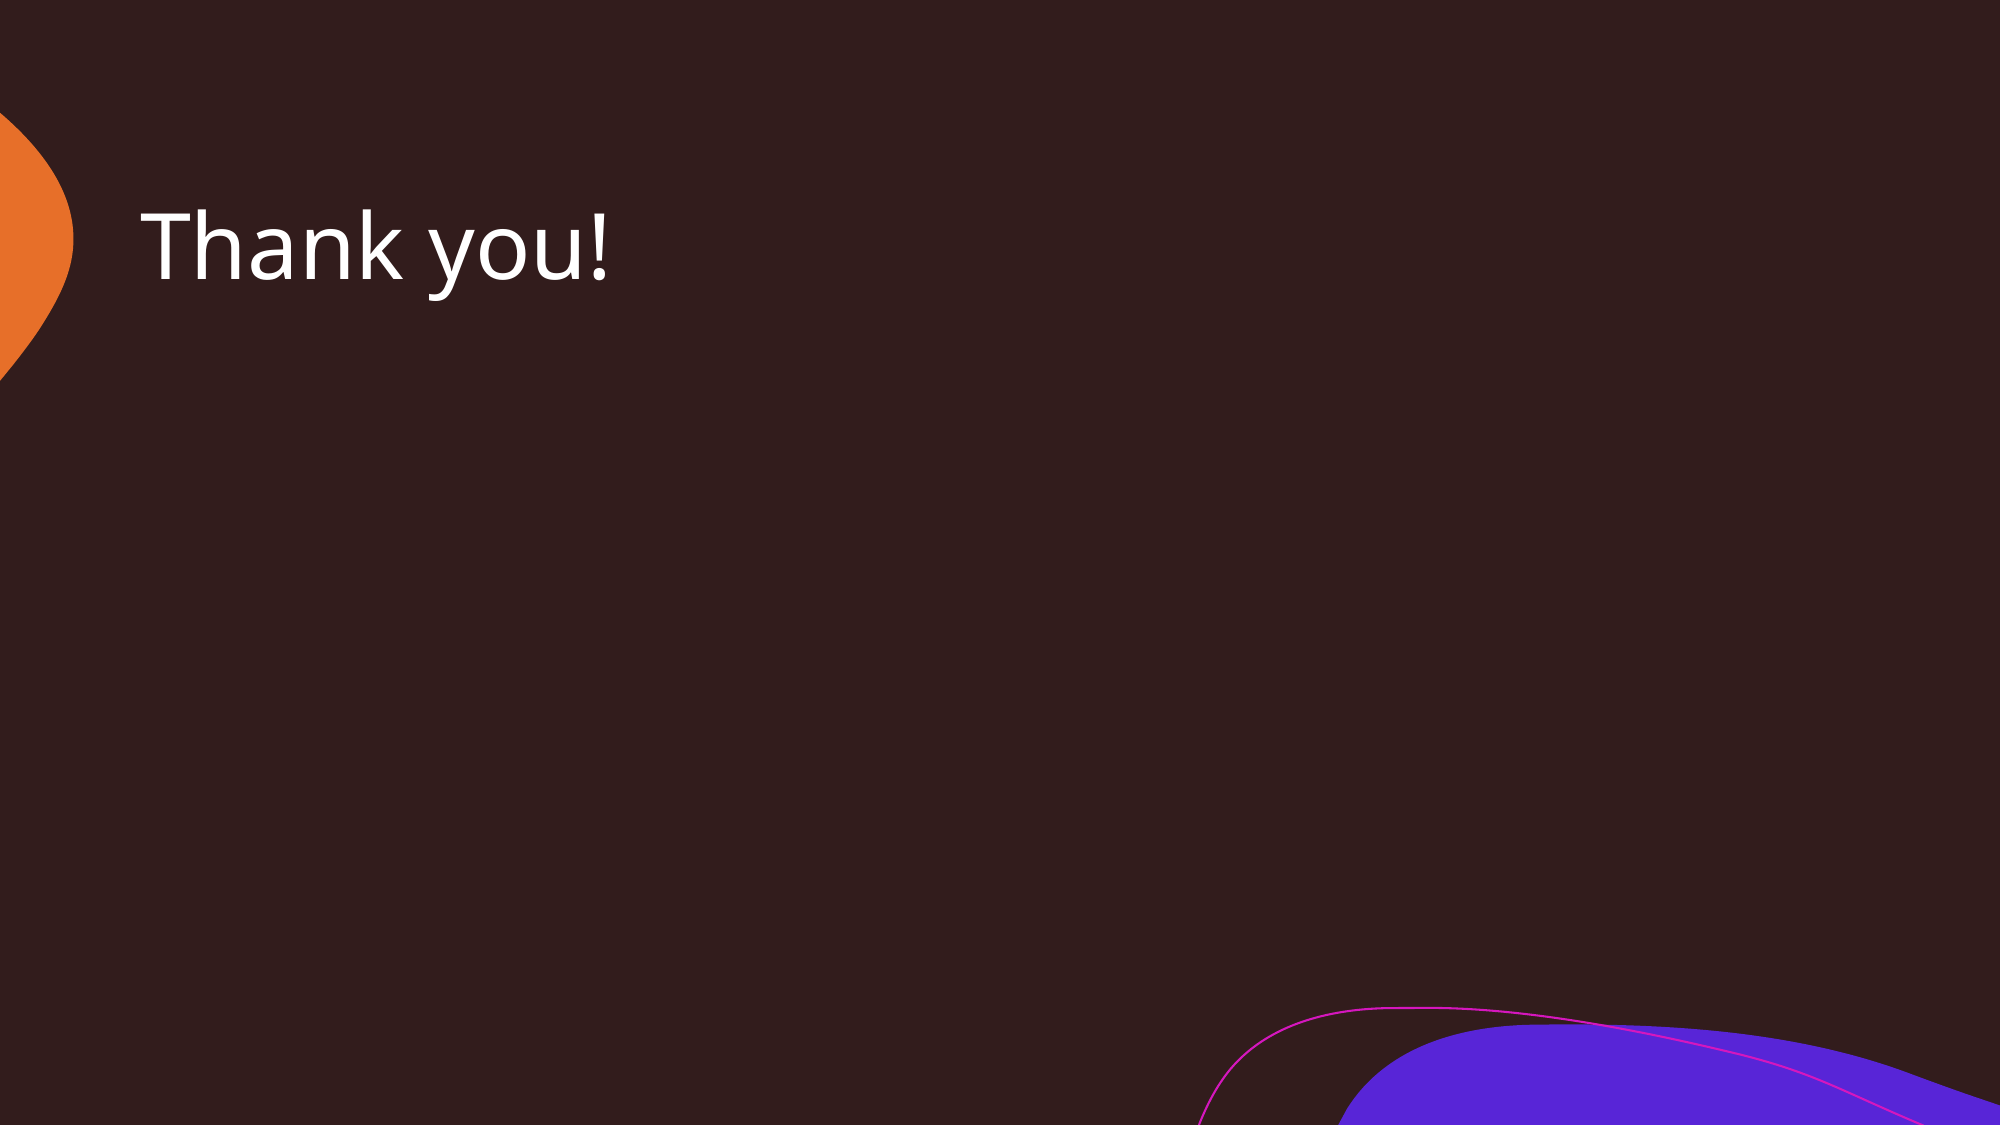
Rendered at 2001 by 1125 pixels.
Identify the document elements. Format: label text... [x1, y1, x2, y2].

title Thank you! [125, 125, 1875, 375]
